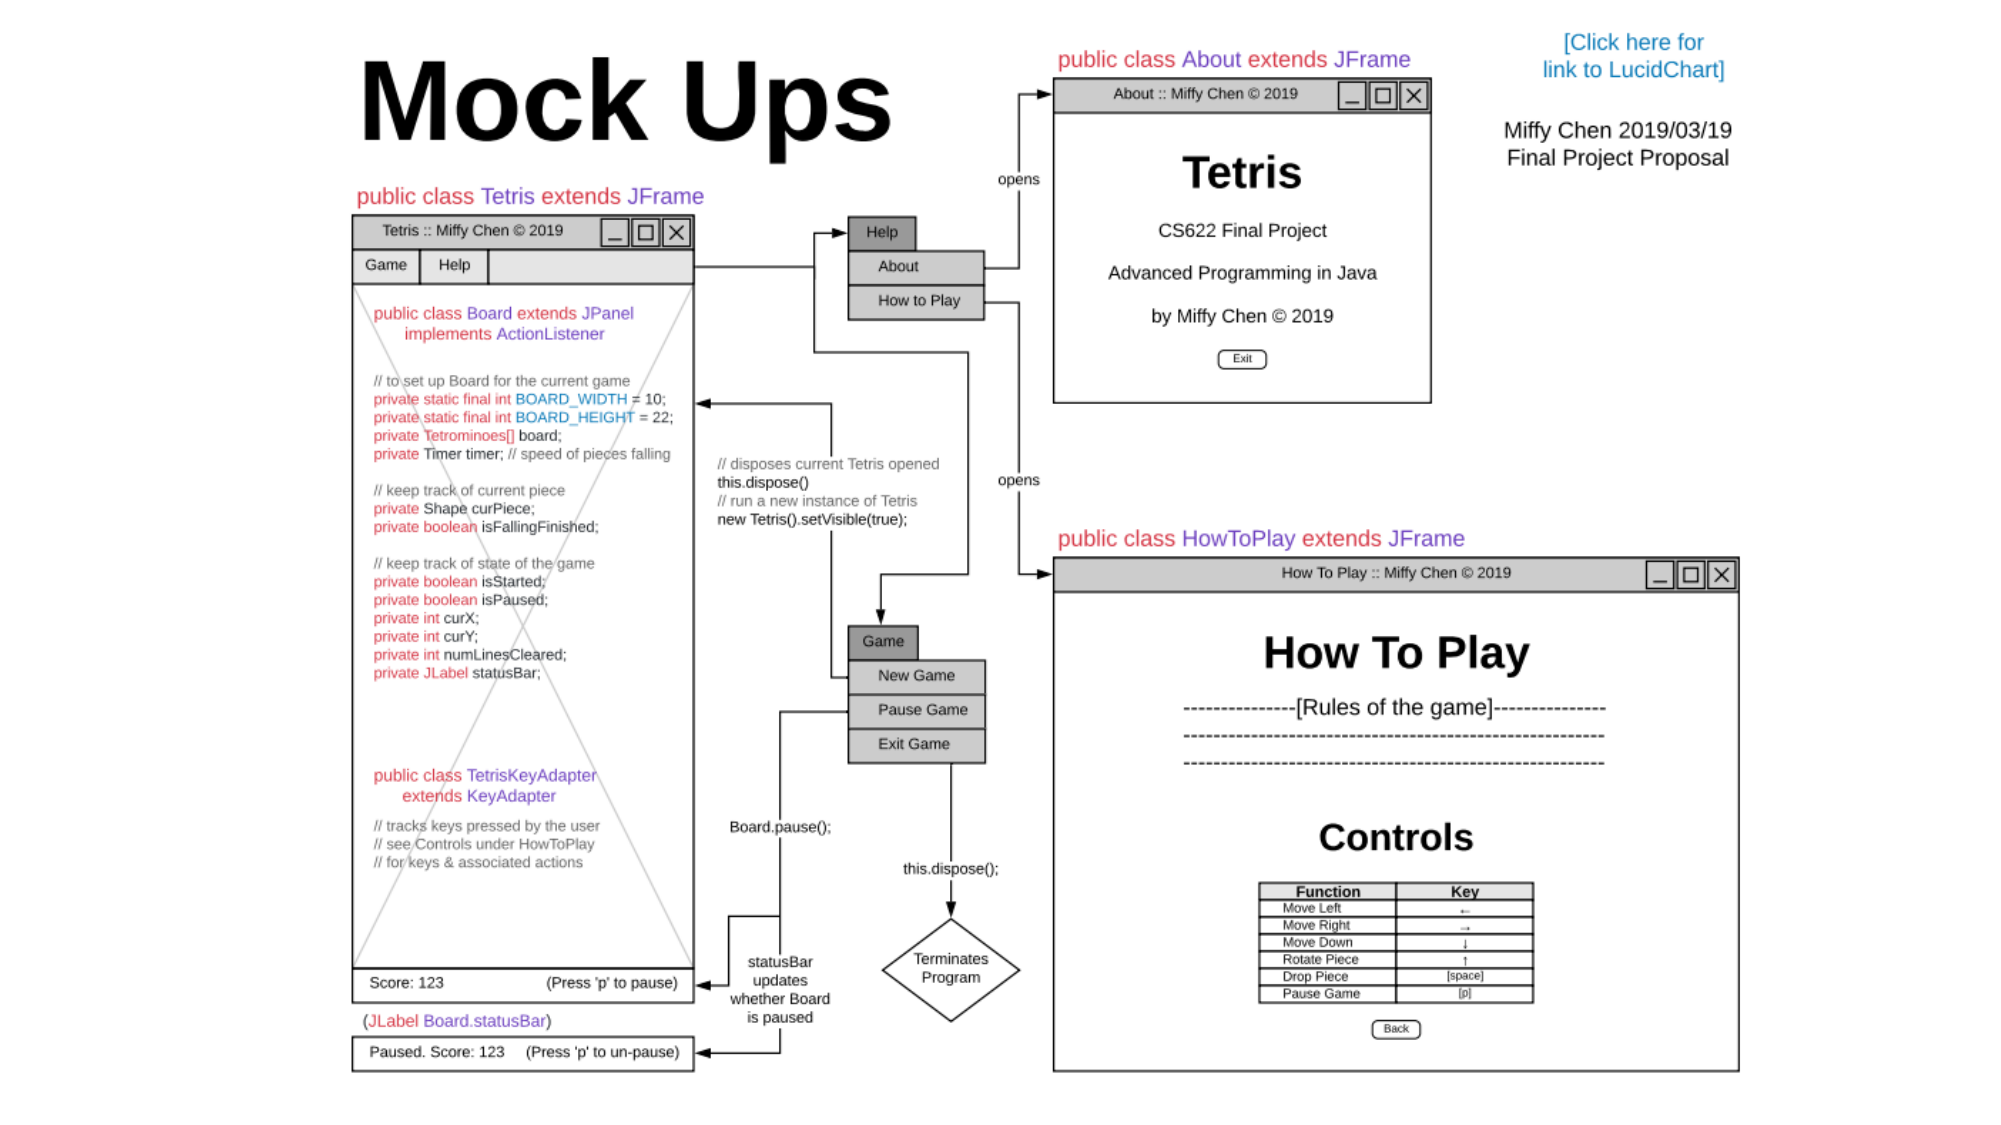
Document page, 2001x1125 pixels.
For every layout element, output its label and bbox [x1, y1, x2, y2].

picture [329, 26, 1760, 1082]
